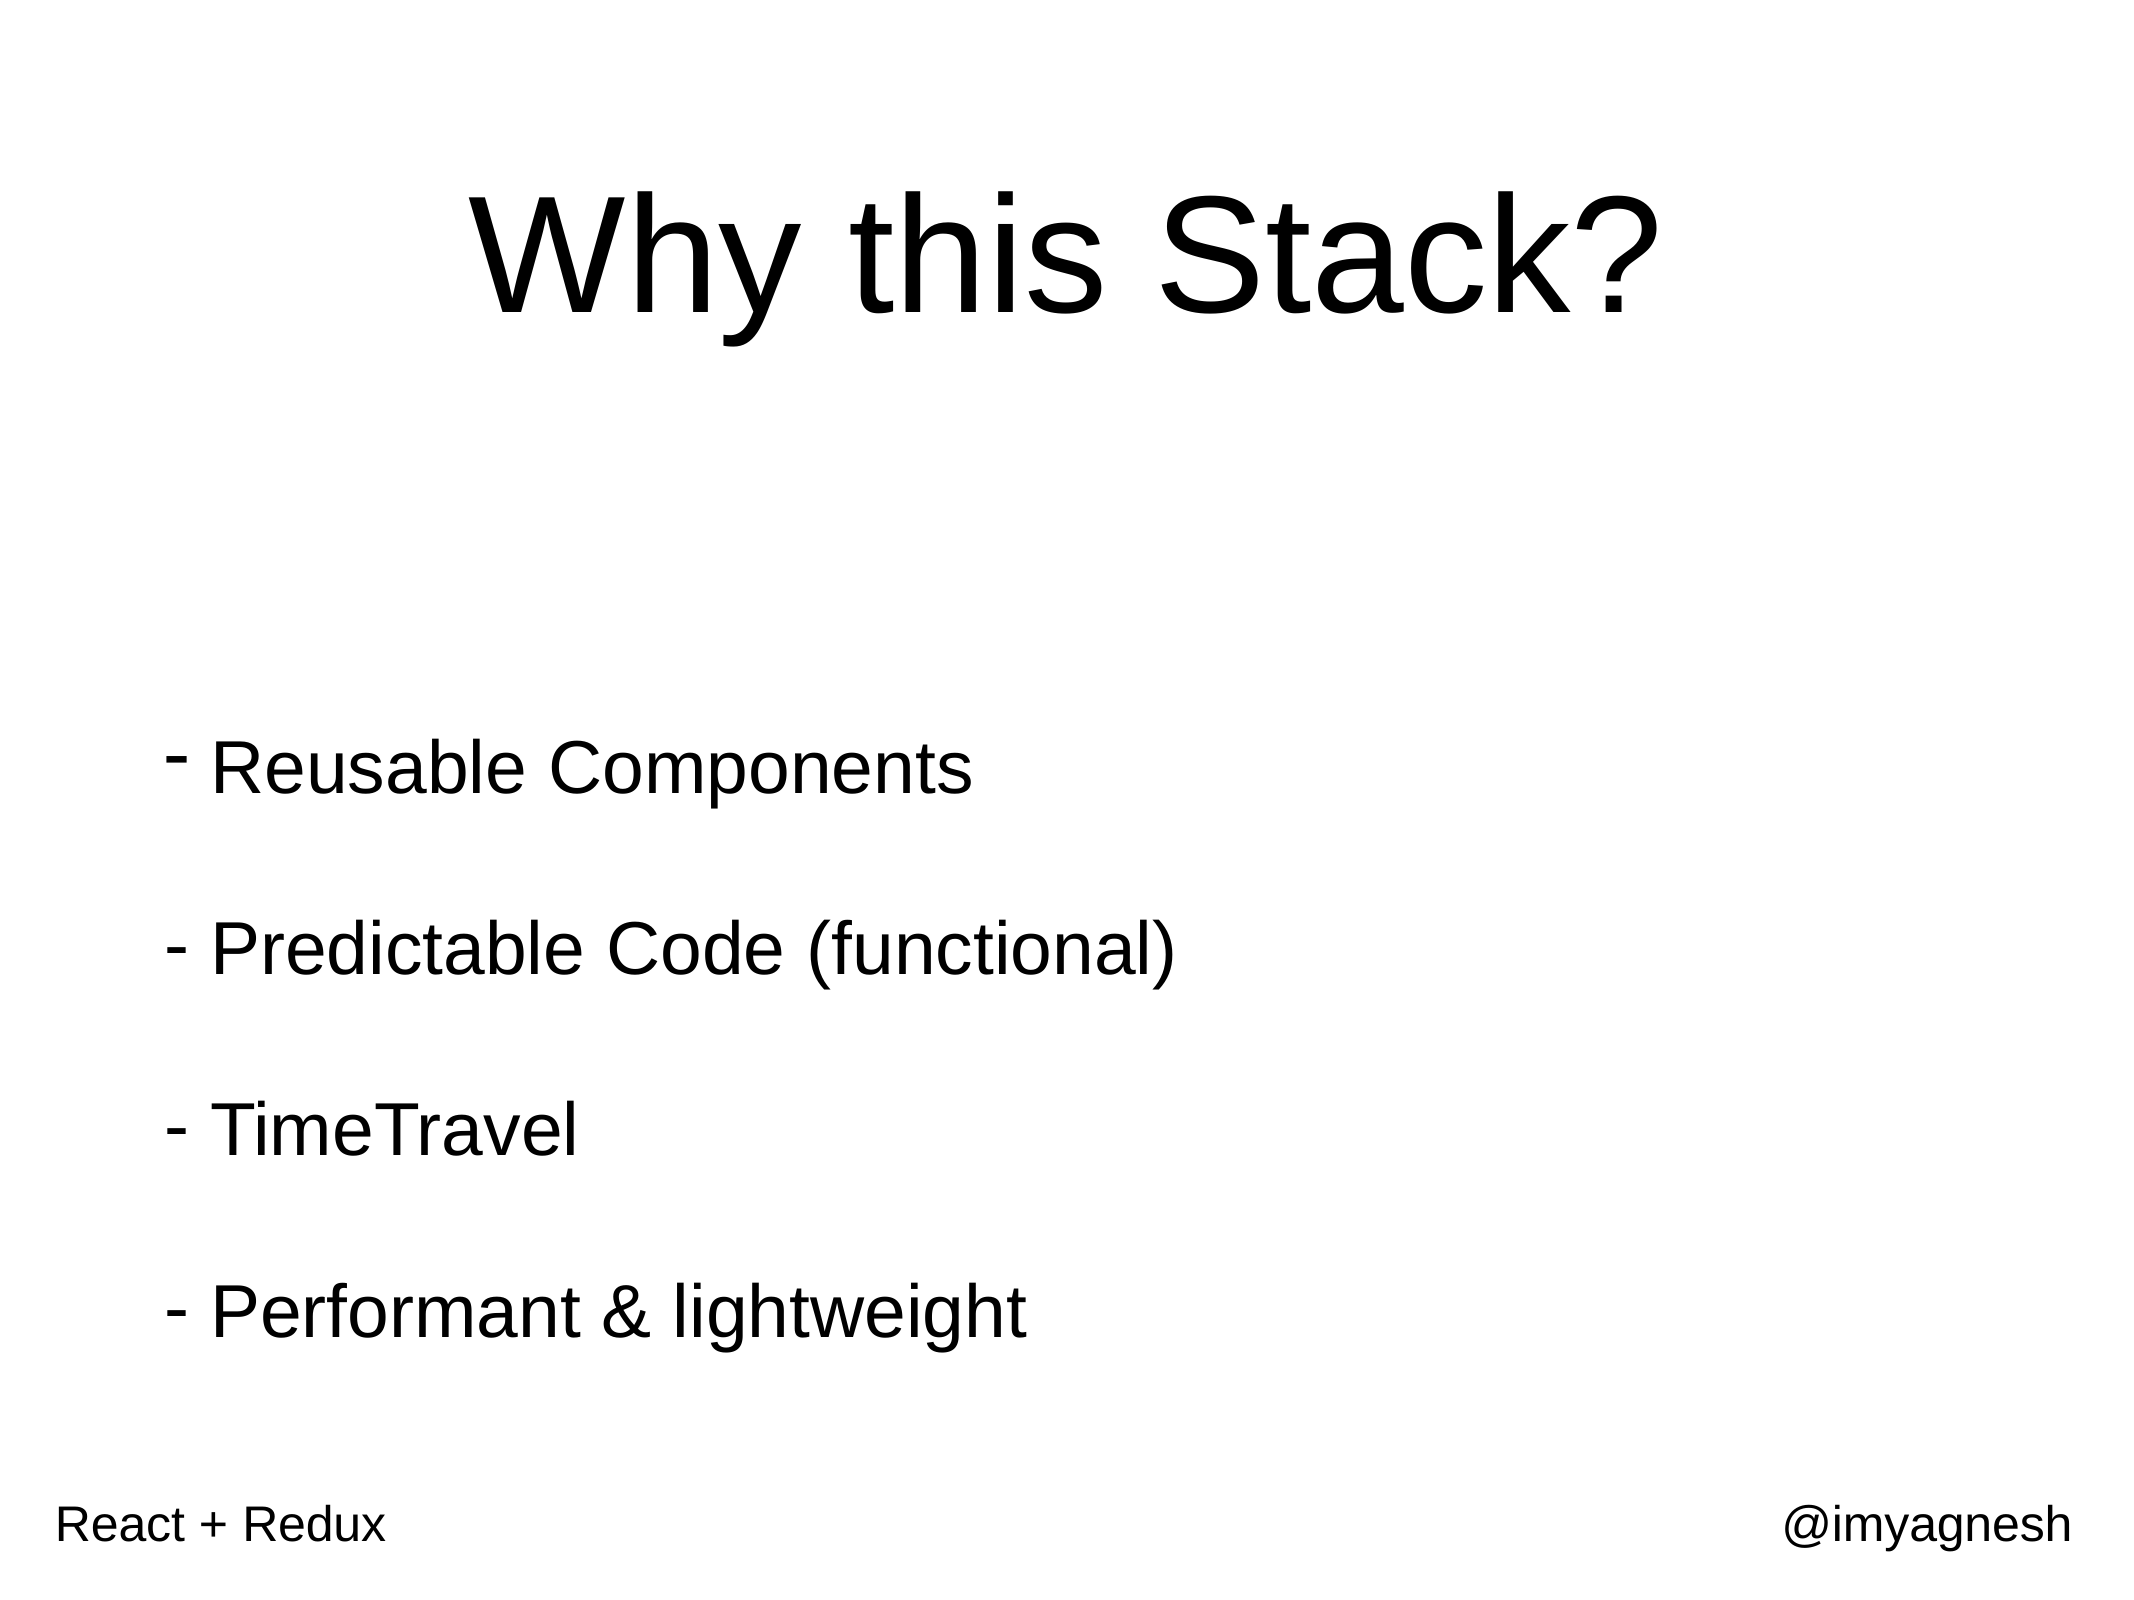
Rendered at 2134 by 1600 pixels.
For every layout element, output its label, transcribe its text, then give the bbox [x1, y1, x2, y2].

title Why this Stack? [466, 143, 1667, 413]
text_box Reusable Components Predictable Code (functional) TimeTravel Performant & lightweight [162, 716, 1180, 1353]
footer React + Redux [53, 1493, 389, 1600]
slide_number @imyagnesh [1779, 1493, 2078, 1600]
